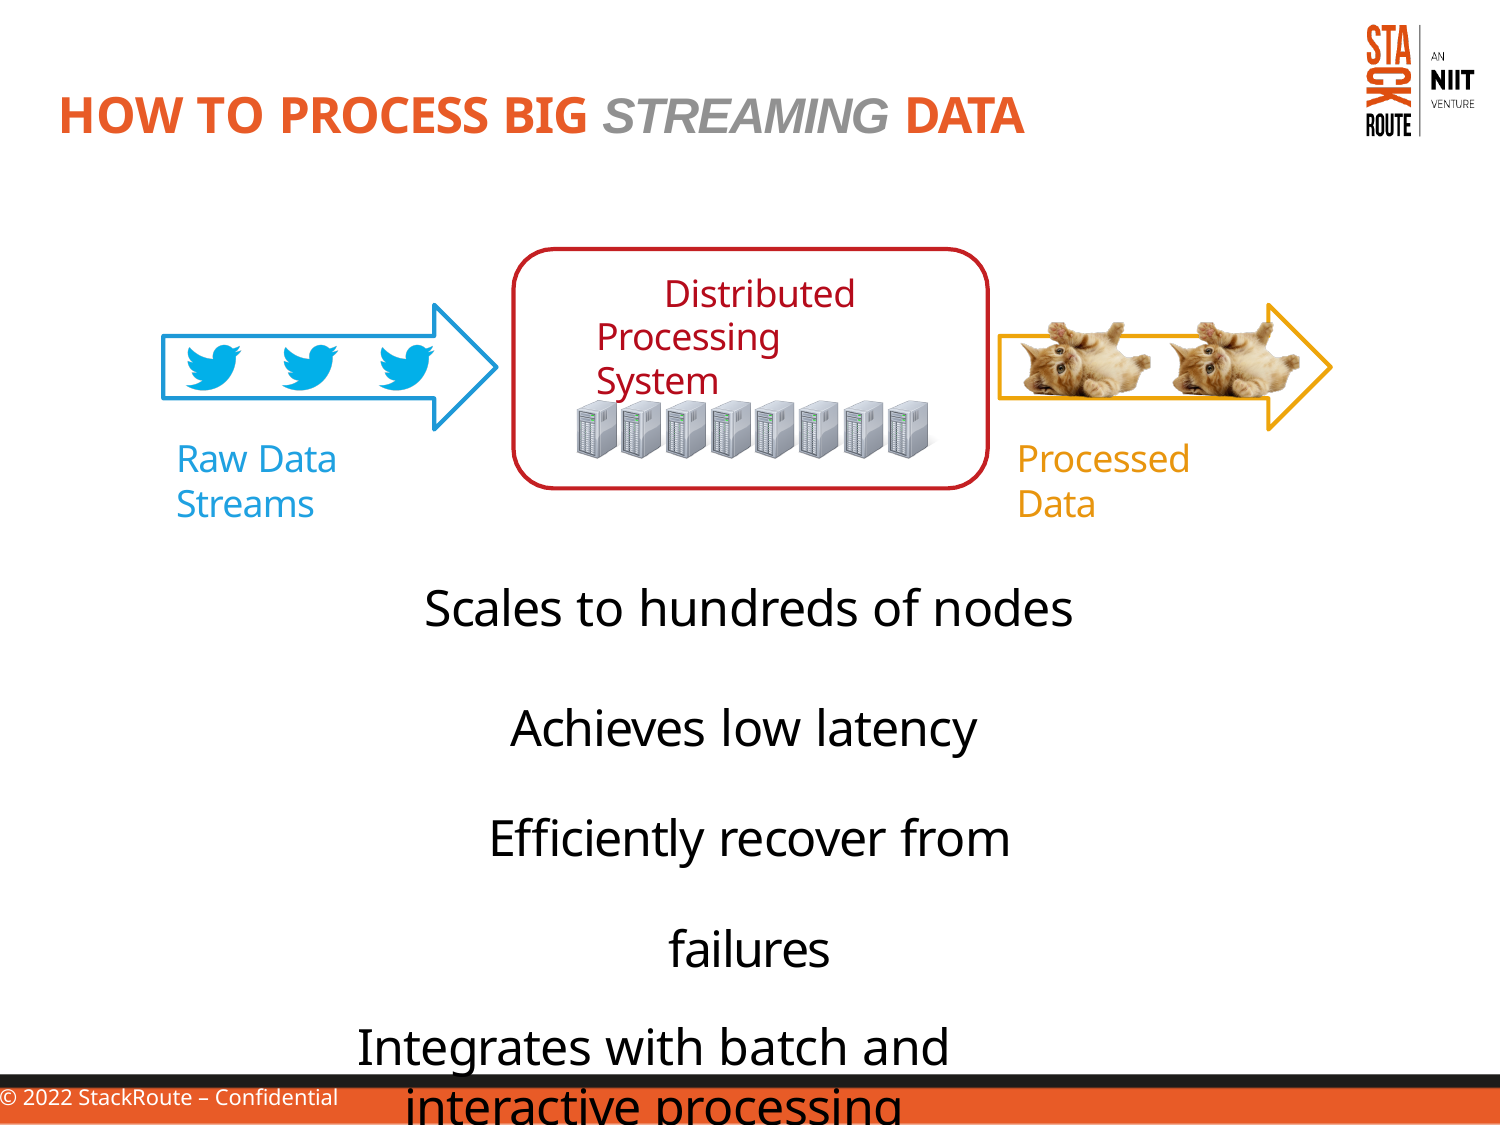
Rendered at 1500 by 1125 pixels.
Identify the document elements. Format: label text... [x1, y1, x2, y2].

picture [0, 1074, 233, 1125]
picture [1363, 18, 1477, 141]
text_box Raw Data Streams [174, 433, 482, 526]
text_box Processed Data [1014, 433, 1277, 526]
text_box Scales to hundreds of nodes Achieves low latency Efficiently recover from failures Integrates with batch and interactive processing [233, 574, 1266, 1125]
title How to Process Big Streaming Data [55, 17, 1350, 207]
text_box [161, 302, 499, 432]
picture [1266, 1074, 1500, 1125]
text_box [513, 249, 988, 489]
text_box Distributed Processing System [594, 266, 908, 398]
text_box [576, 398, 944, 461]
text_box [997, 302, 1333, 432]
